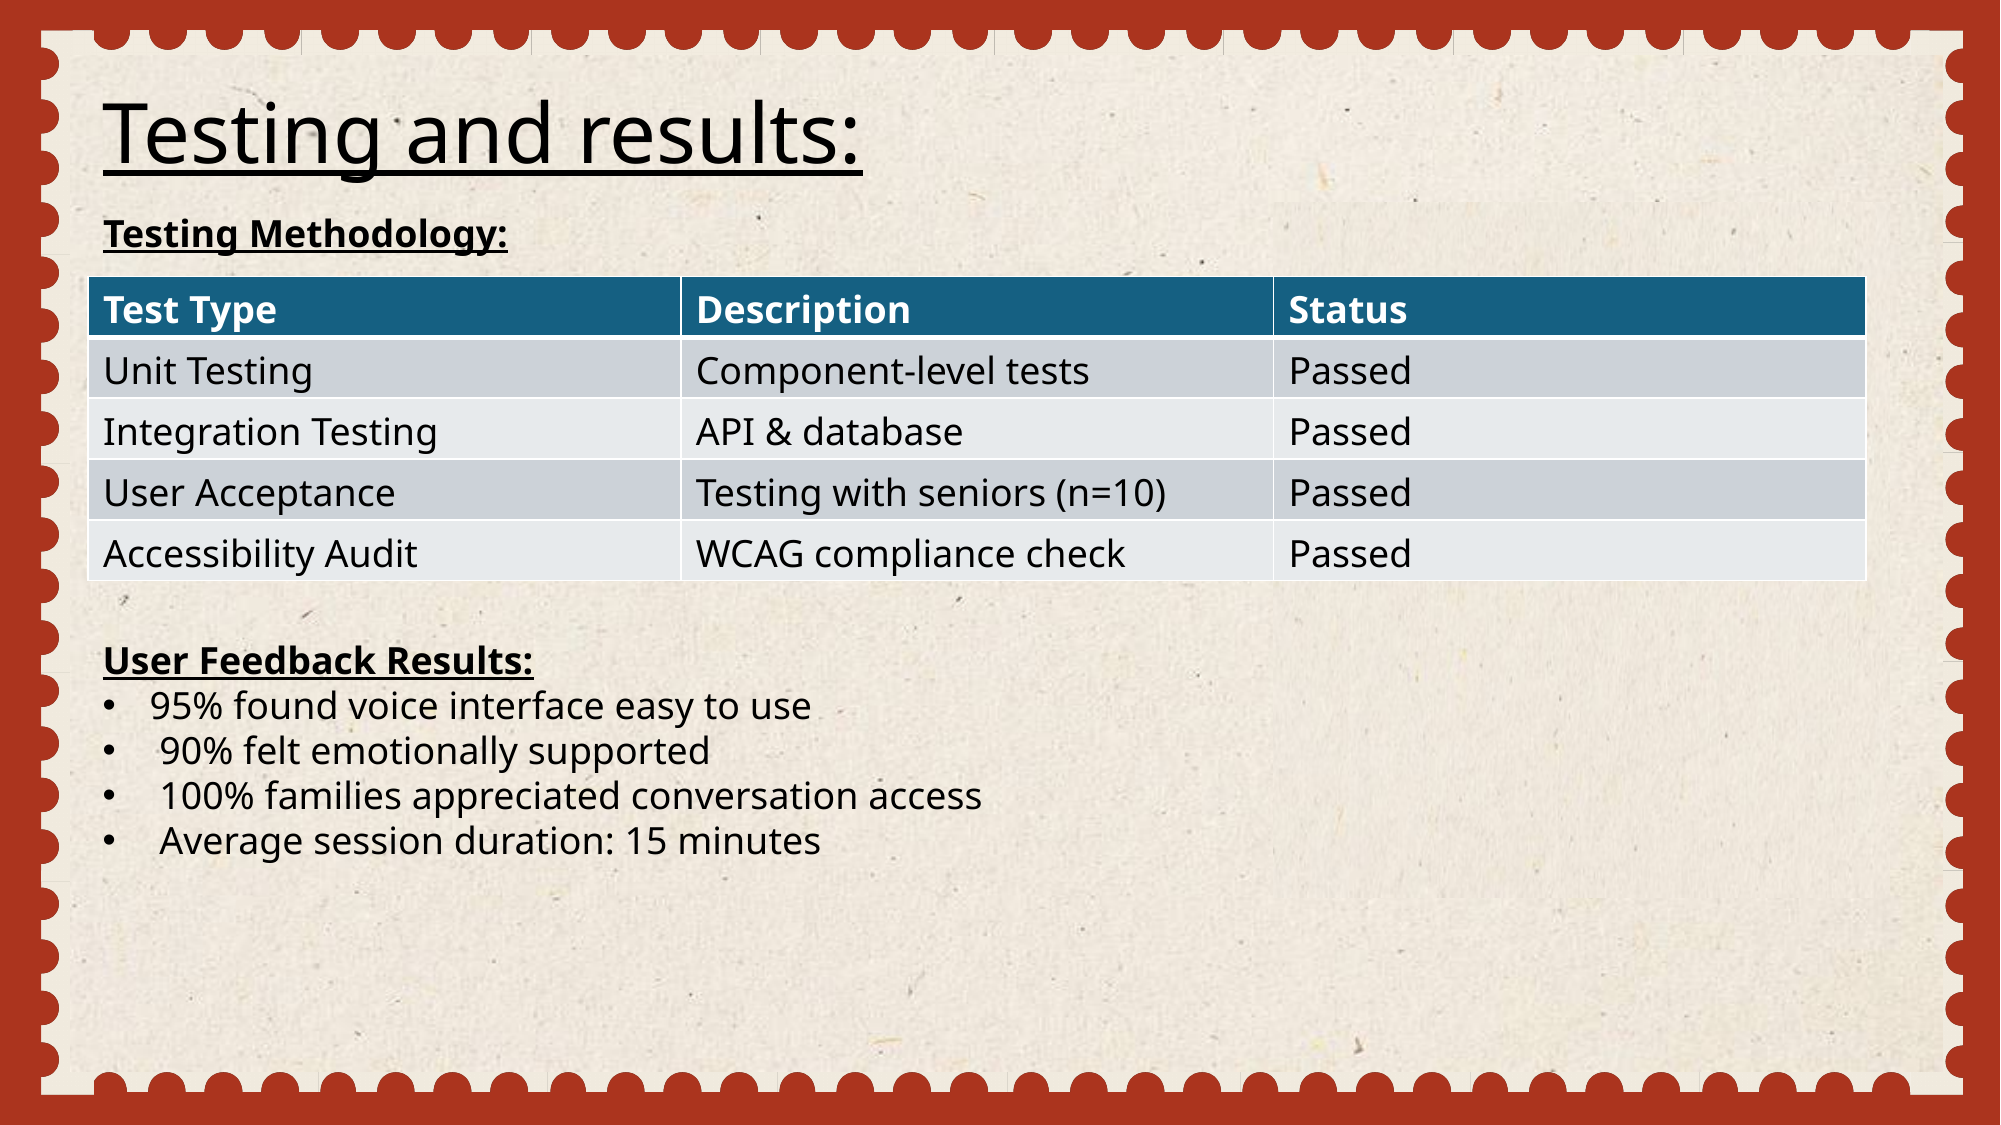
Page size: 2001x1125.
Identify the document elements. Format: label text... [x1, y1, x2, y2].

table_cell Unit Testing [89, 340, 680, 397]
table_cell Testing with seniors (n=10) [682, 460, 1272, 519]
table_header Test Type [89, 277, 680, 335]
table_cell Integration Testing [89, 399, 680, 458]
text_box Testing and results: [88, 72, 1949, 188]
table_header Description [682, 277, 1272, 335]
picture [42, 30, 1963, 1095]
table_cell API & database [682, 399, 1272, 458]
table_cell User Acceptance [89, 460, 680, 519]
text_box User Feedback Results: 95% found voice interface easy to use 90% felt emotionally supported 100% families appreciated conversation access Average session duration: 15 minutes [87, 629, 1546, 915]
text_box Testing Methodology: [88, 202, 1061, 263]
table_cell Accessibility Audit [89, 521, 680, 580]
table_cell WCAG compliance check [682, 521, 1272, 580]
table_cell Component-level tests [682, 340, 1272, 397]
